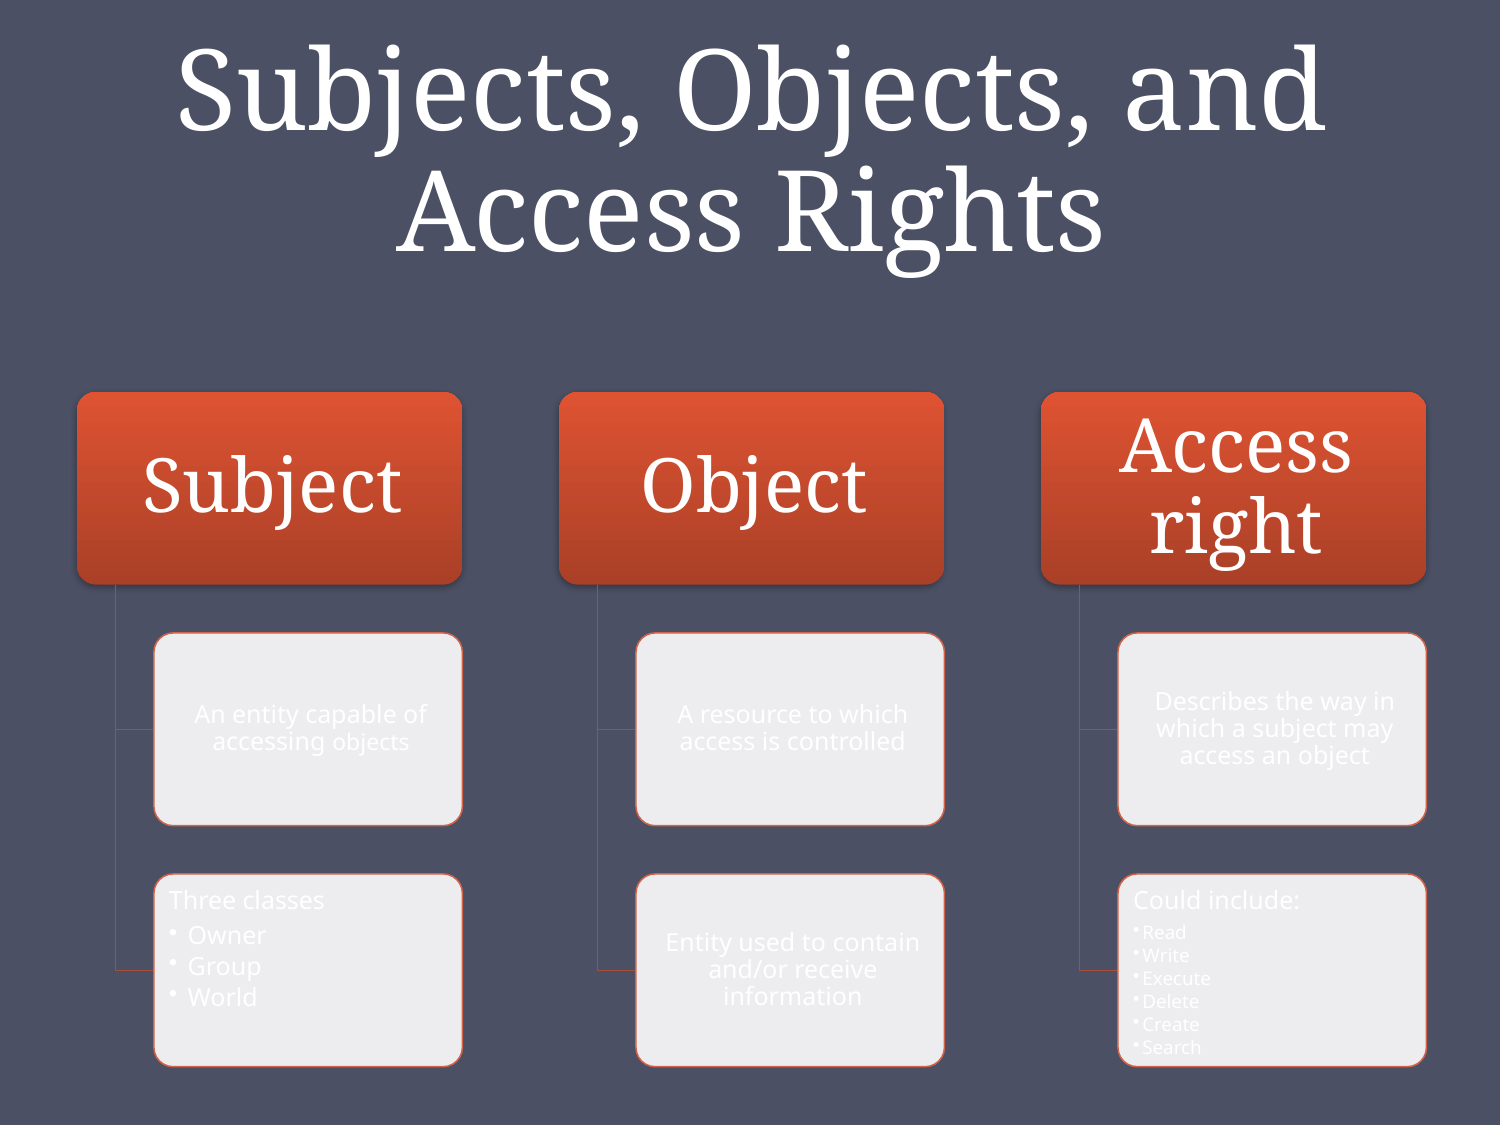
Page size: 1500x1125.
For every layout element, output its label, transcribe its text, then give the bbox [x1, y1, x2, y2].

title Subjects, Objects, and Access Rights [76, 19, 1427, 282]
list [76, 333, 1427, 1125]
